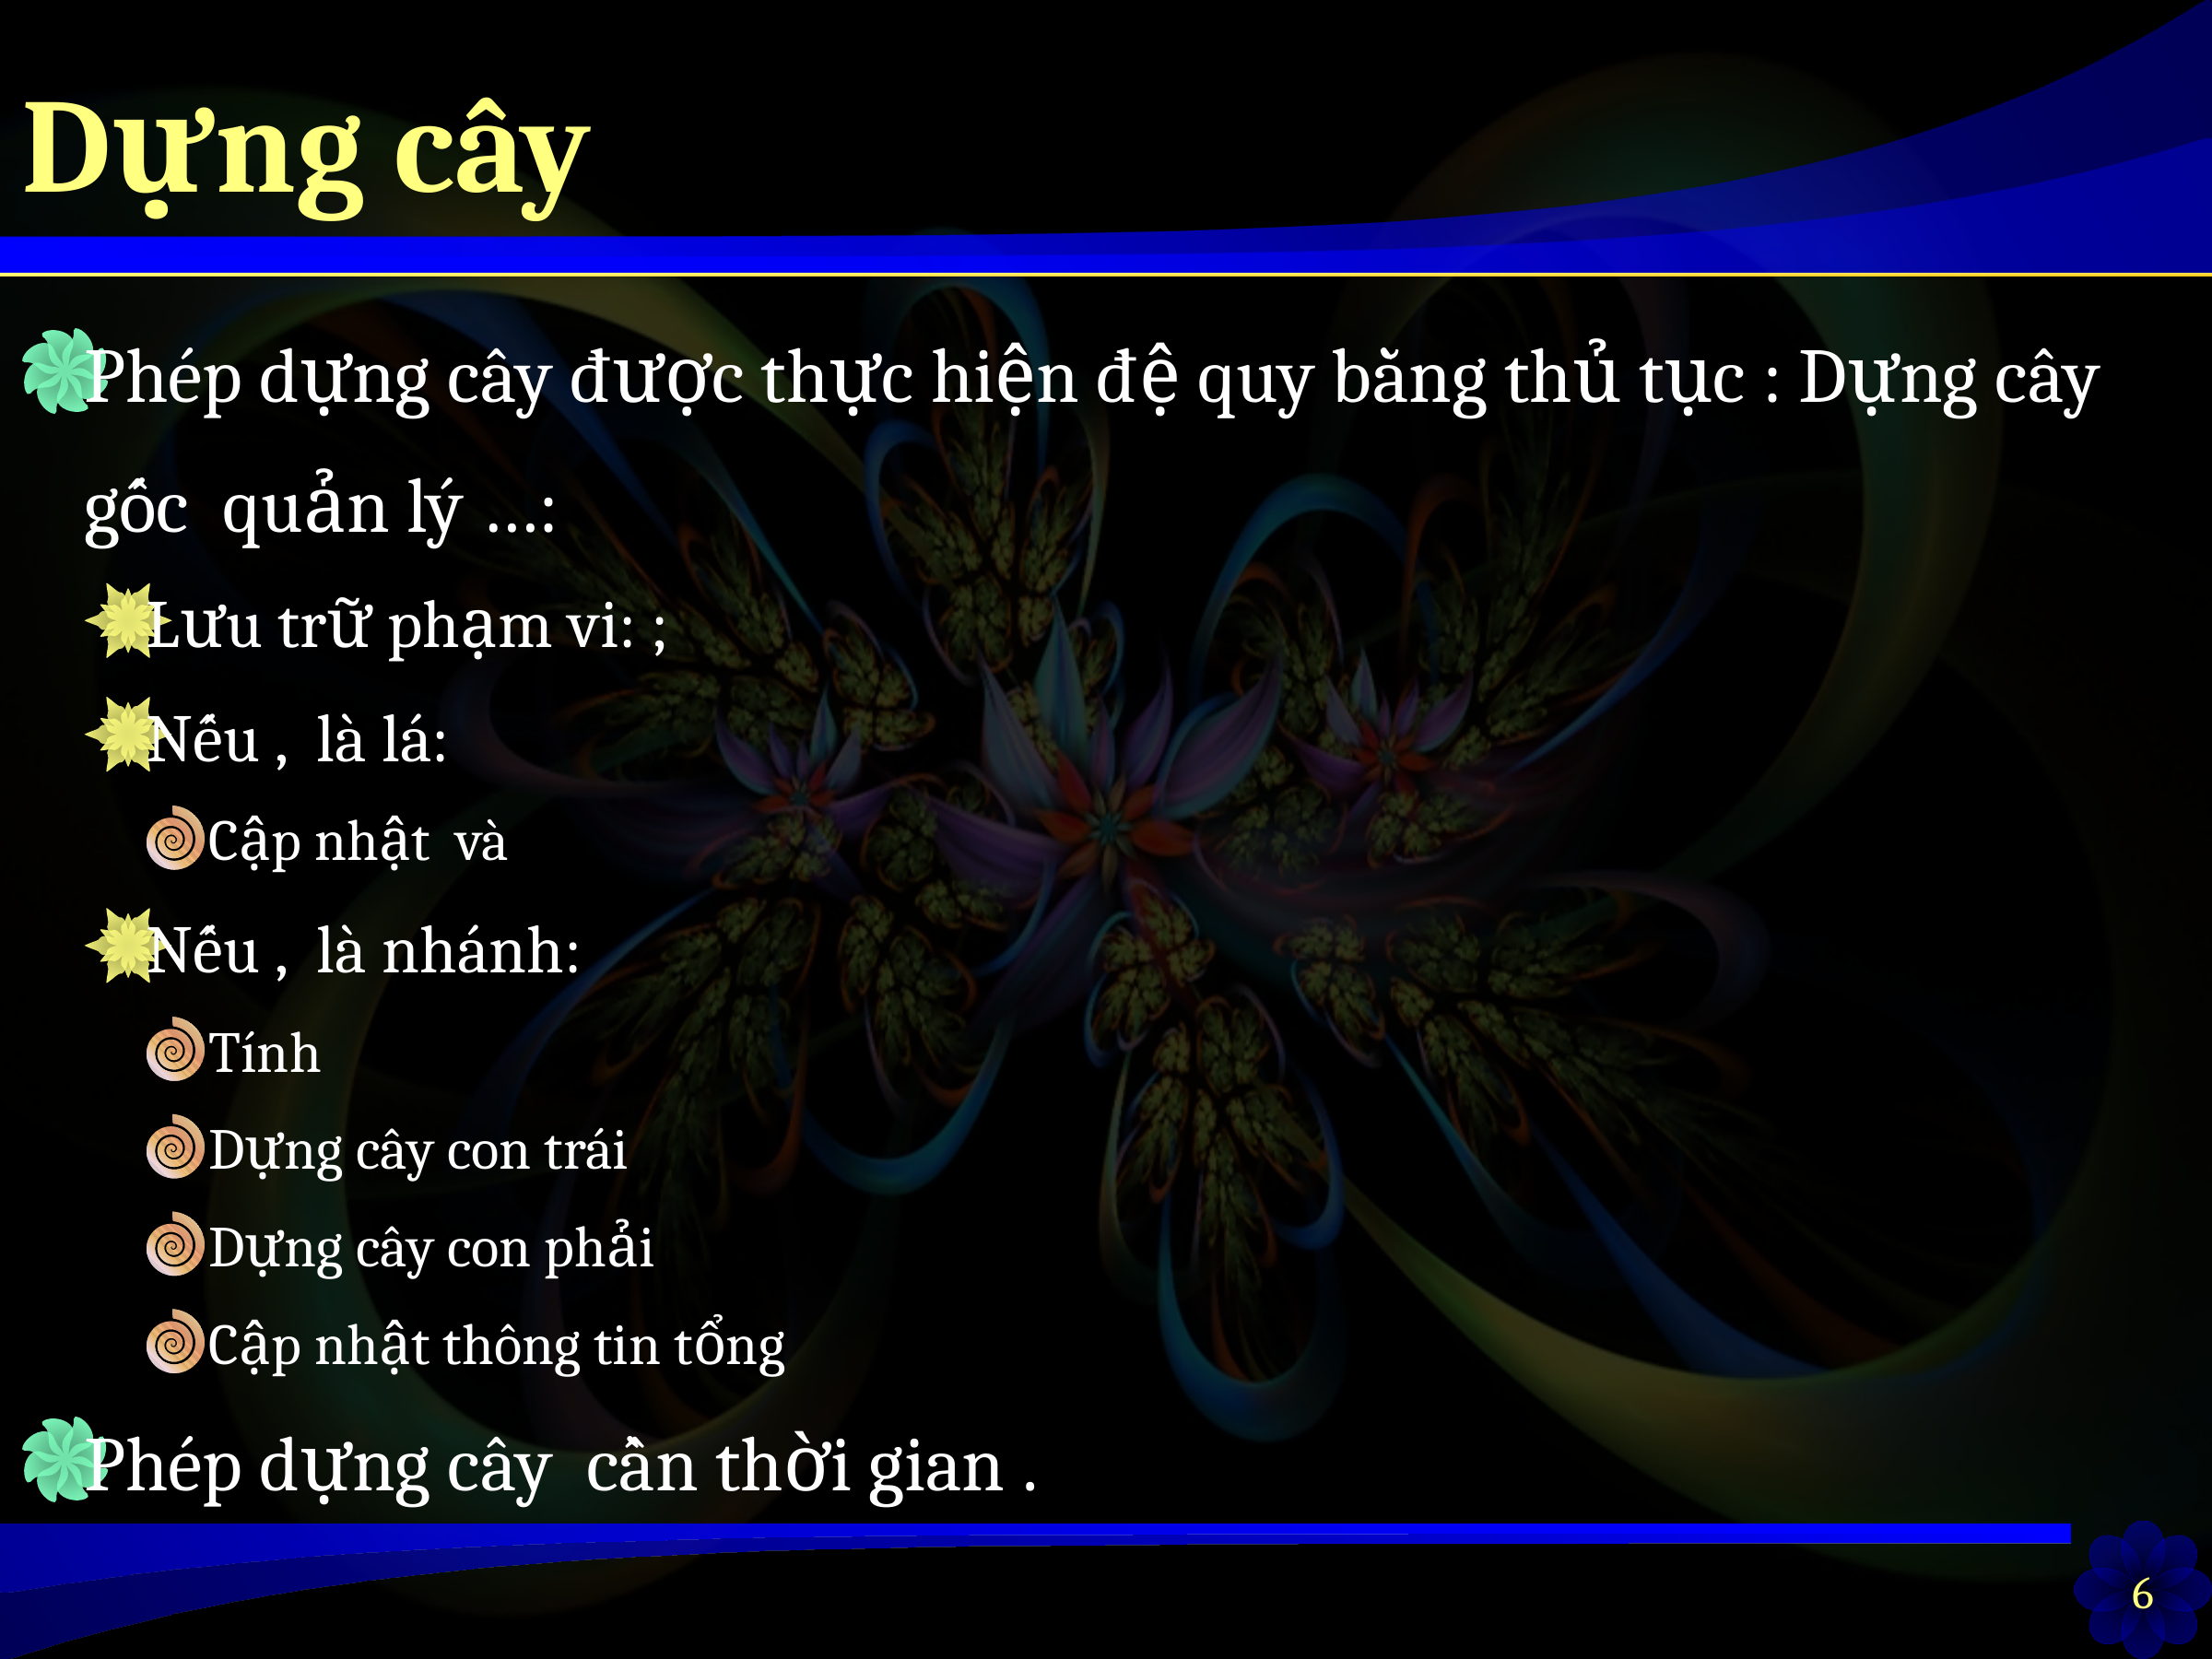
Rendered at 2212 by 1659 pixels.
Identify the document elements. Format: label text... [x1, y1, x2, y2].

picture [0, 276, 2212, 1659]
slide_number 6 [2074, 1521, 2212, 1659]
title Dựng cây [0, 0, 2212, 276]
